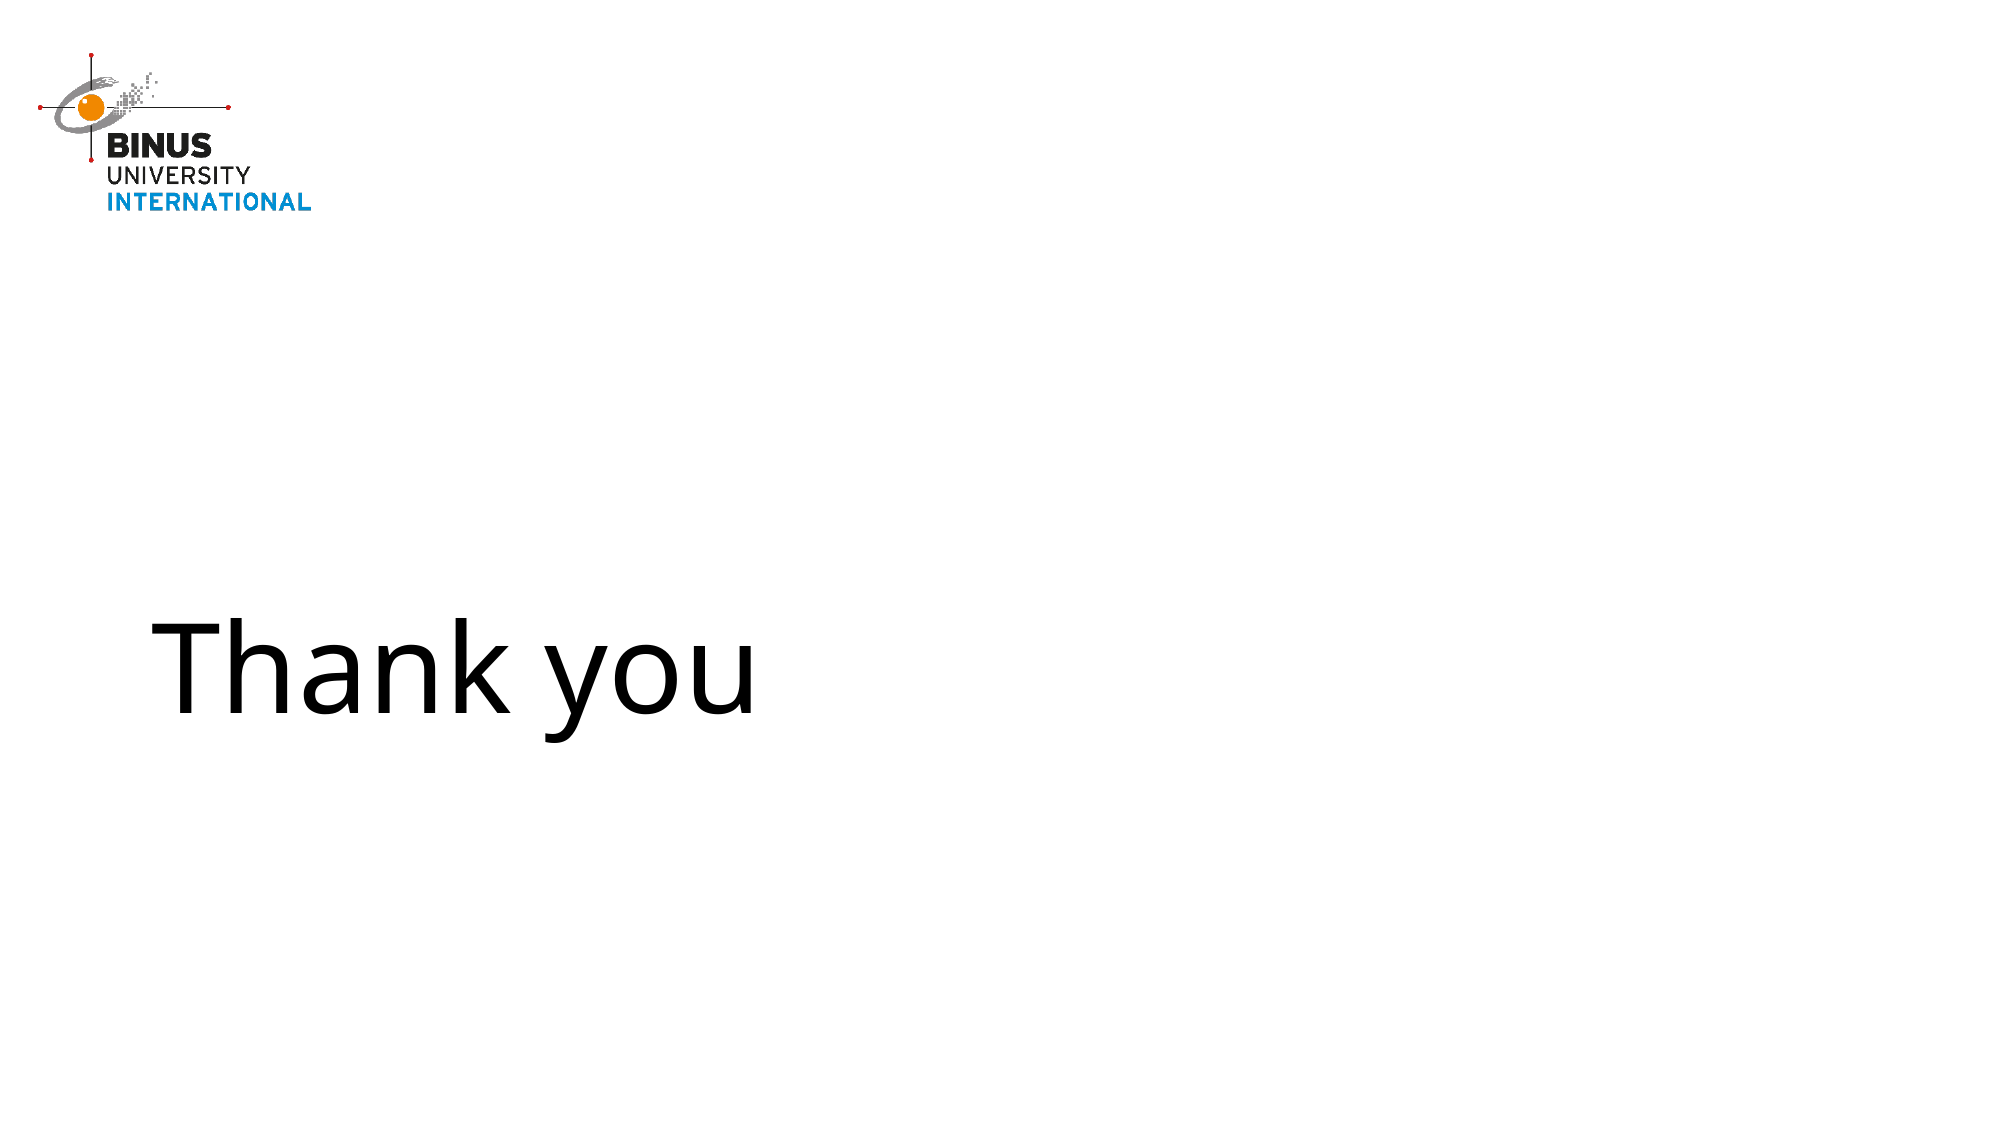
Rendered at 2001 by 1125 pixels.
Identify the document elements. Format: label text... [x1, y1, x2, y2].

title Thank you [136, 280, 1862, 749]
picture [0, 0, 348, 269]
